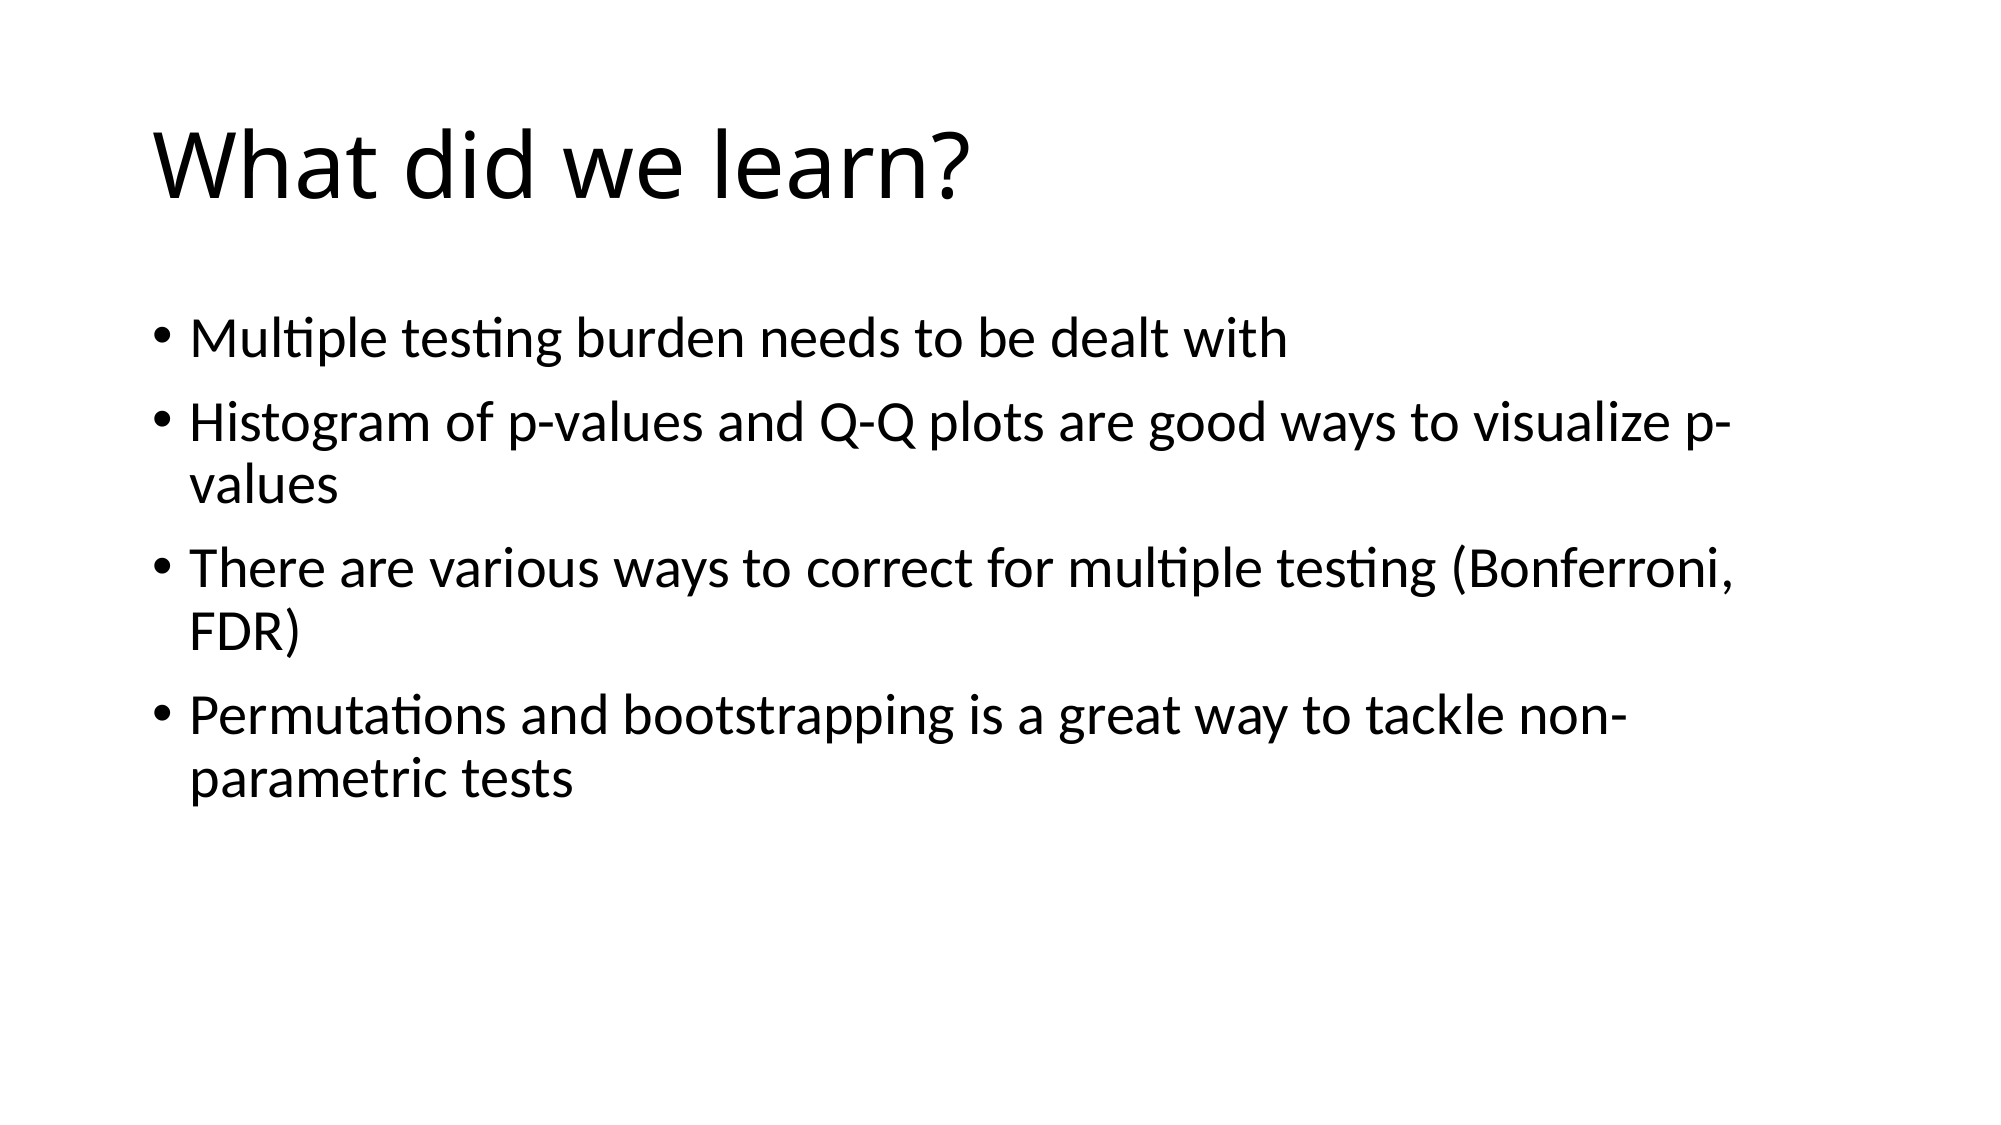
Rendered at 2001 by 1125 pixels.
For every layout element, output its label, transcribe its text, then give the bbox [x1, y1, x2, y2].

list Multiple testing burden needs to be dealt with Histogram of p-values and Q-Q plots are good ways to visualize p-values There are various ways to correct for multiple testing (Bonferroni, FDR) Permutations and bootstrapping is a great way to tackle non-parametric tests [137, 299, 1863, 1014]
title What did we learn? [137, 59, 1863, 278]
